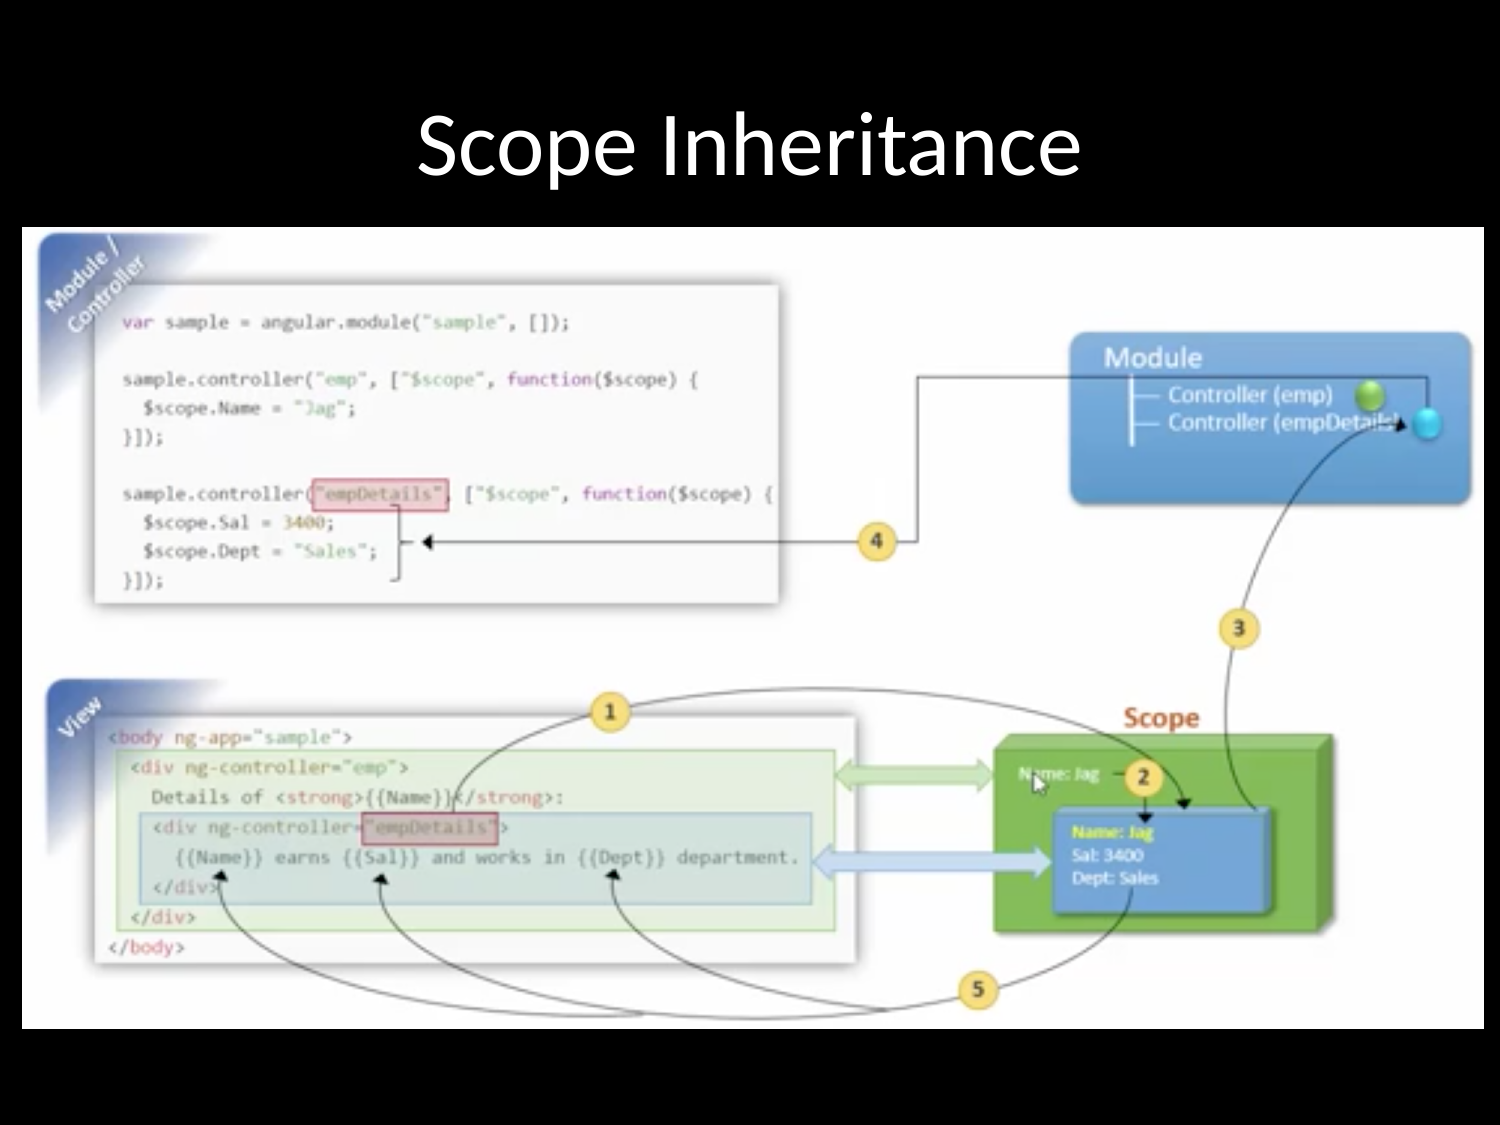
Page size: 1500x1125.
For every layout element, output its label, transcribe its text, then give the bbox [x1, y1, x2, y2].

title Scope Inheritance [75, 45, 1425, 224]
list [22, 226, 1484, 1030]
